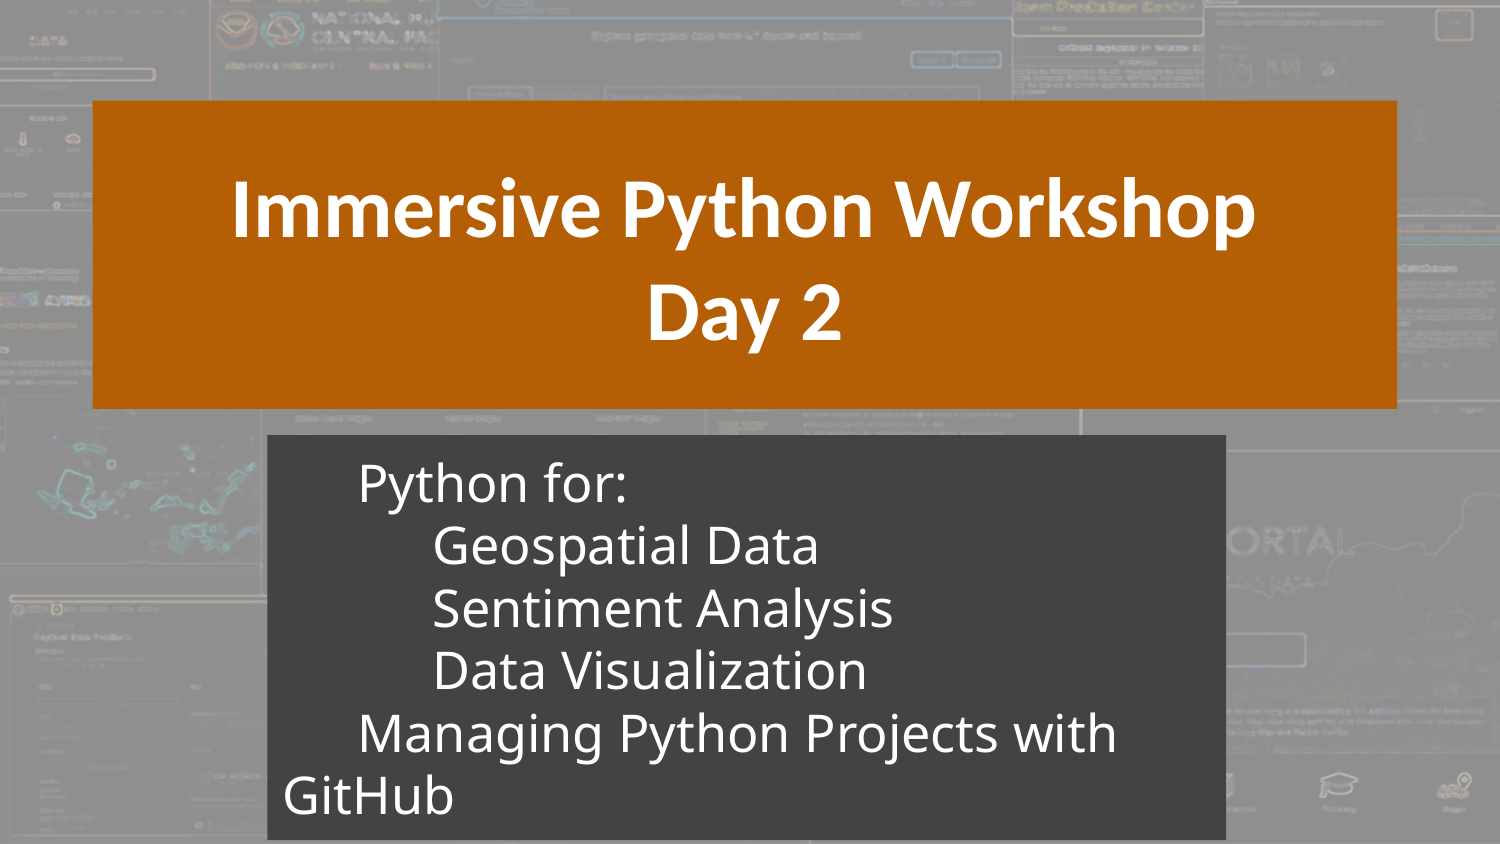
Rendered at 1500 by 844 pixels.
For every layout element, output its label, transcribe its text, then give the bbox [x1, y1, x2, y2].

text_box Python for: Geospatial Data Sentiment Analysis Data Visualization Managing Python Projects with GitHub [267, 435, 1227, 841]
title Immersive Python Workshop Day 2 [92, 100, 1398, 409]
